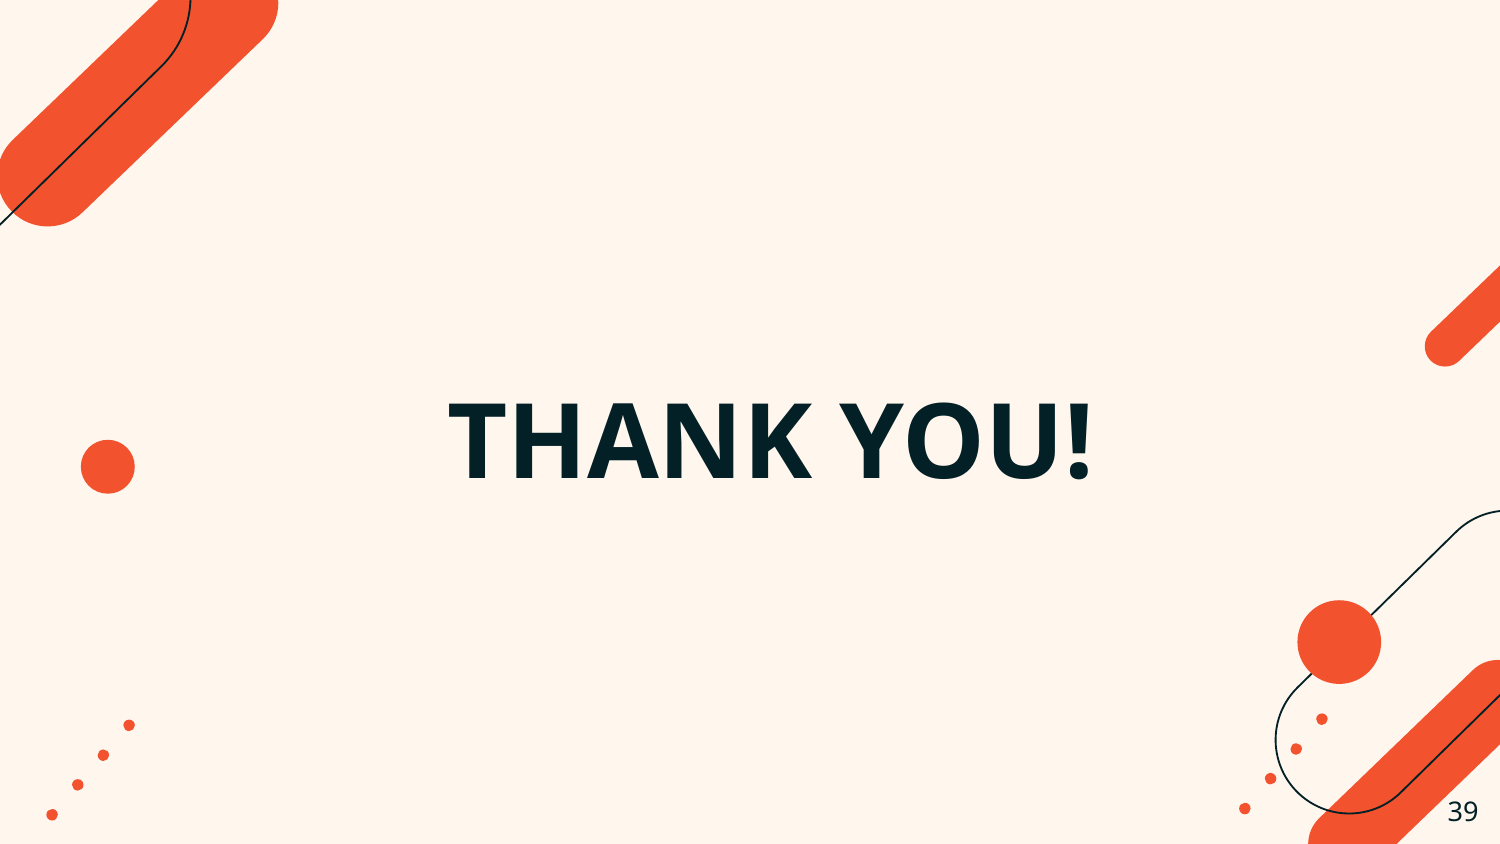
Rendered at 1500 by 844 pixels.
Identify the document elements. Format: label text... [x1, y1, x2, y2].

title THANK YOU! [230, 329, 1312, 515]
slide_number ‹#› [1403, 779, 1494, 844]
